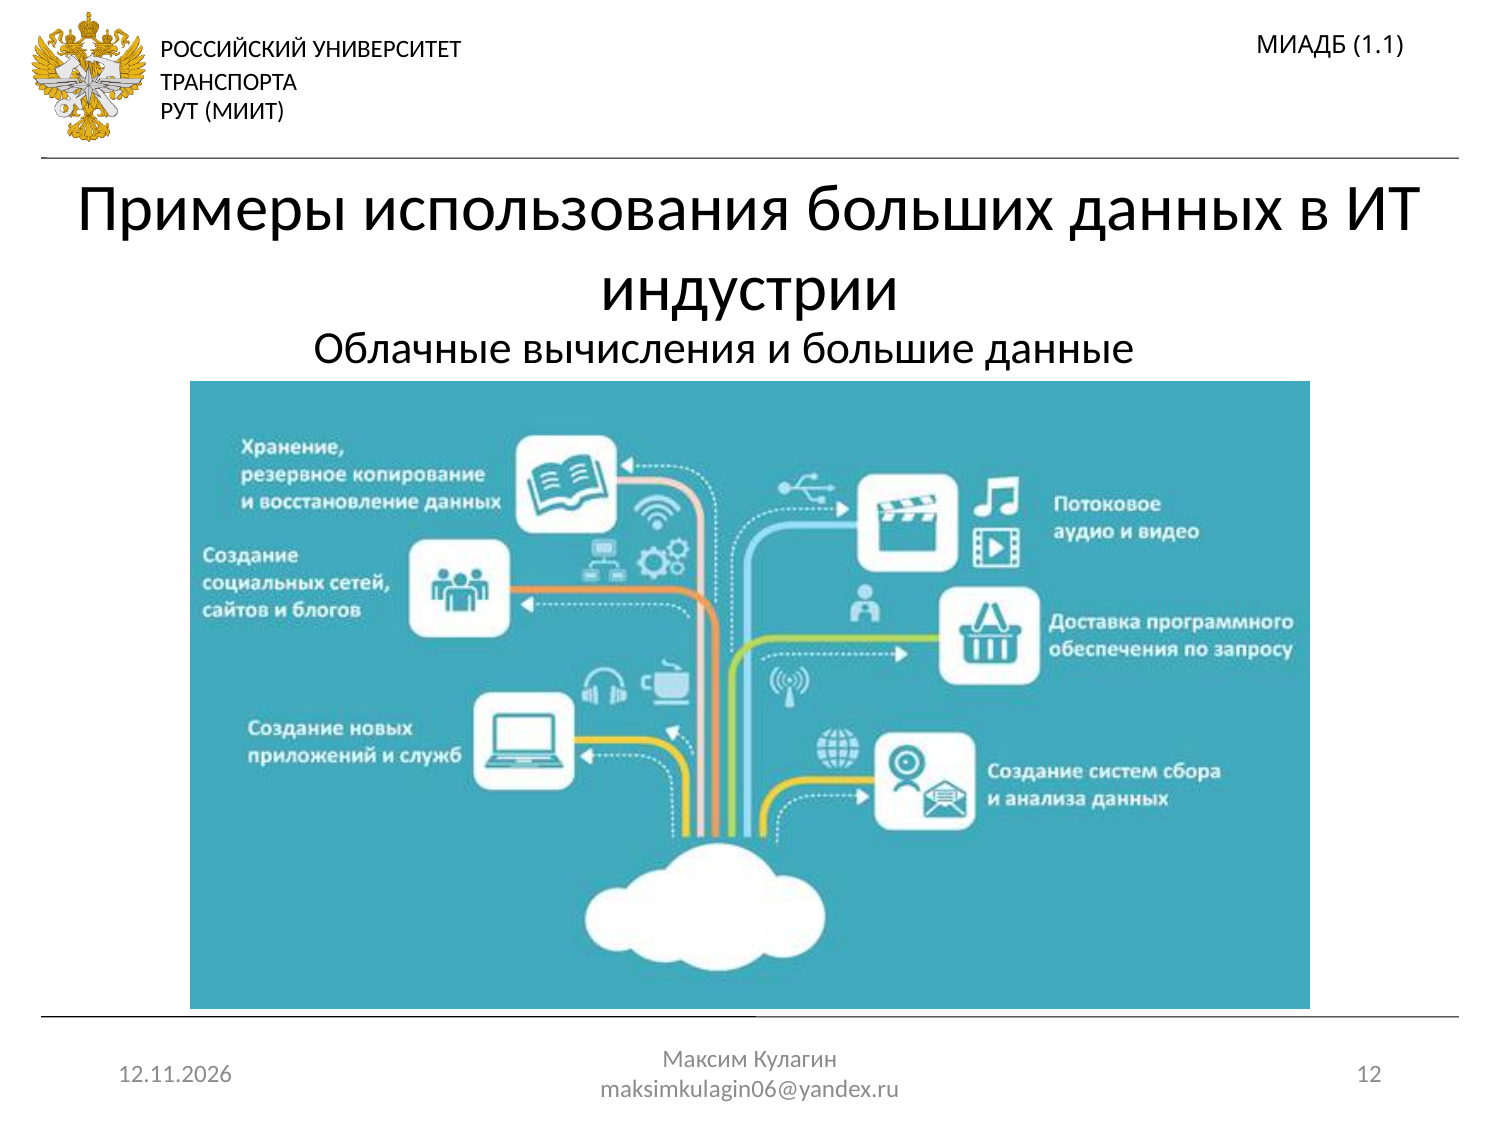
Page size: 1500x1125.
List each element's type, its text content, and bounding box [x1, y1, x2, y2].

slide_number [103, 1042, 441, 1103]
text_box Примеры использования больших данных в ИТ индустрии [35, 156, 1465, 332]
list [30, 12, 146, 143]
slide_number 12 [1059, 1042, 1397, 1103]
footer Максим Кулагин maksimkulagin06@yandex.ru [496, 1042, 1004, 1103]
text_box РОССИЙСКИЙ УНИВЕРСИТЕТ ТРАНСПОРТА РУТ (МИИТ) [146, 21, 557, 133]
text_box МИАДБ (1.1) [1200, 21, 1459, 67]
text_box Облачные вычисления и большие данные [103, 310, 1346, 381]
picture [190, 381, 1310, 1009]
